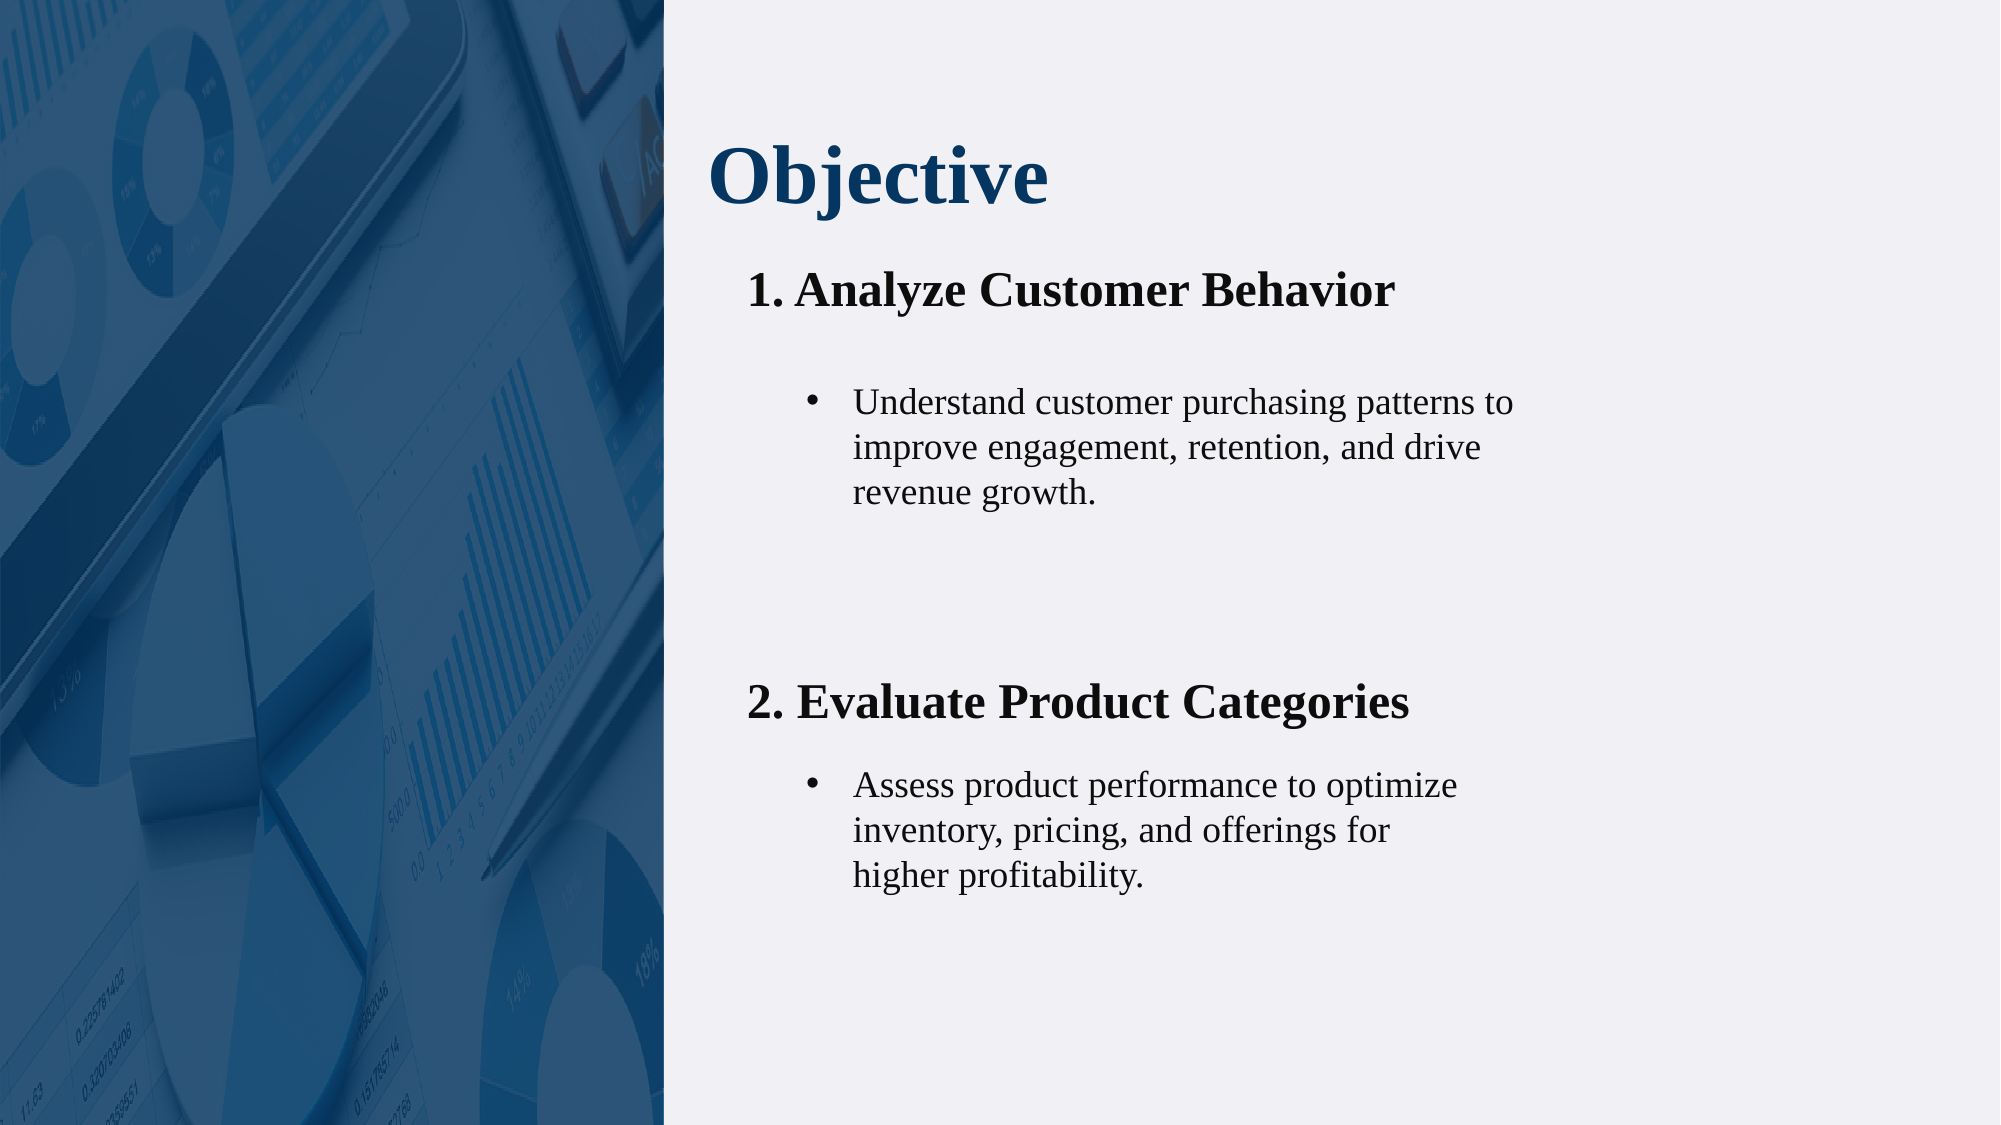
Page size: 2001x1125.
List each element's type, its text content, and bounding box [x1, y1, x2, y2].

text_box 1. Analyze Customer Behavior [732, 249, 1486, 325]
text_box Objective [692, 112, 1575, 228]
text_box Understand customer purchasing patterns to improve engagement, retention, and drive revenue growth. [791, 369, 1545, 519]
text_box Assess product performance to optimize inventory, pricing, and offerings for higher profitability. [791, 752, 1545, 903]
picture [0, 0, 664, 1125]
text_box 2. Evaluate Product Categories [732, 661, 1486, 736]
